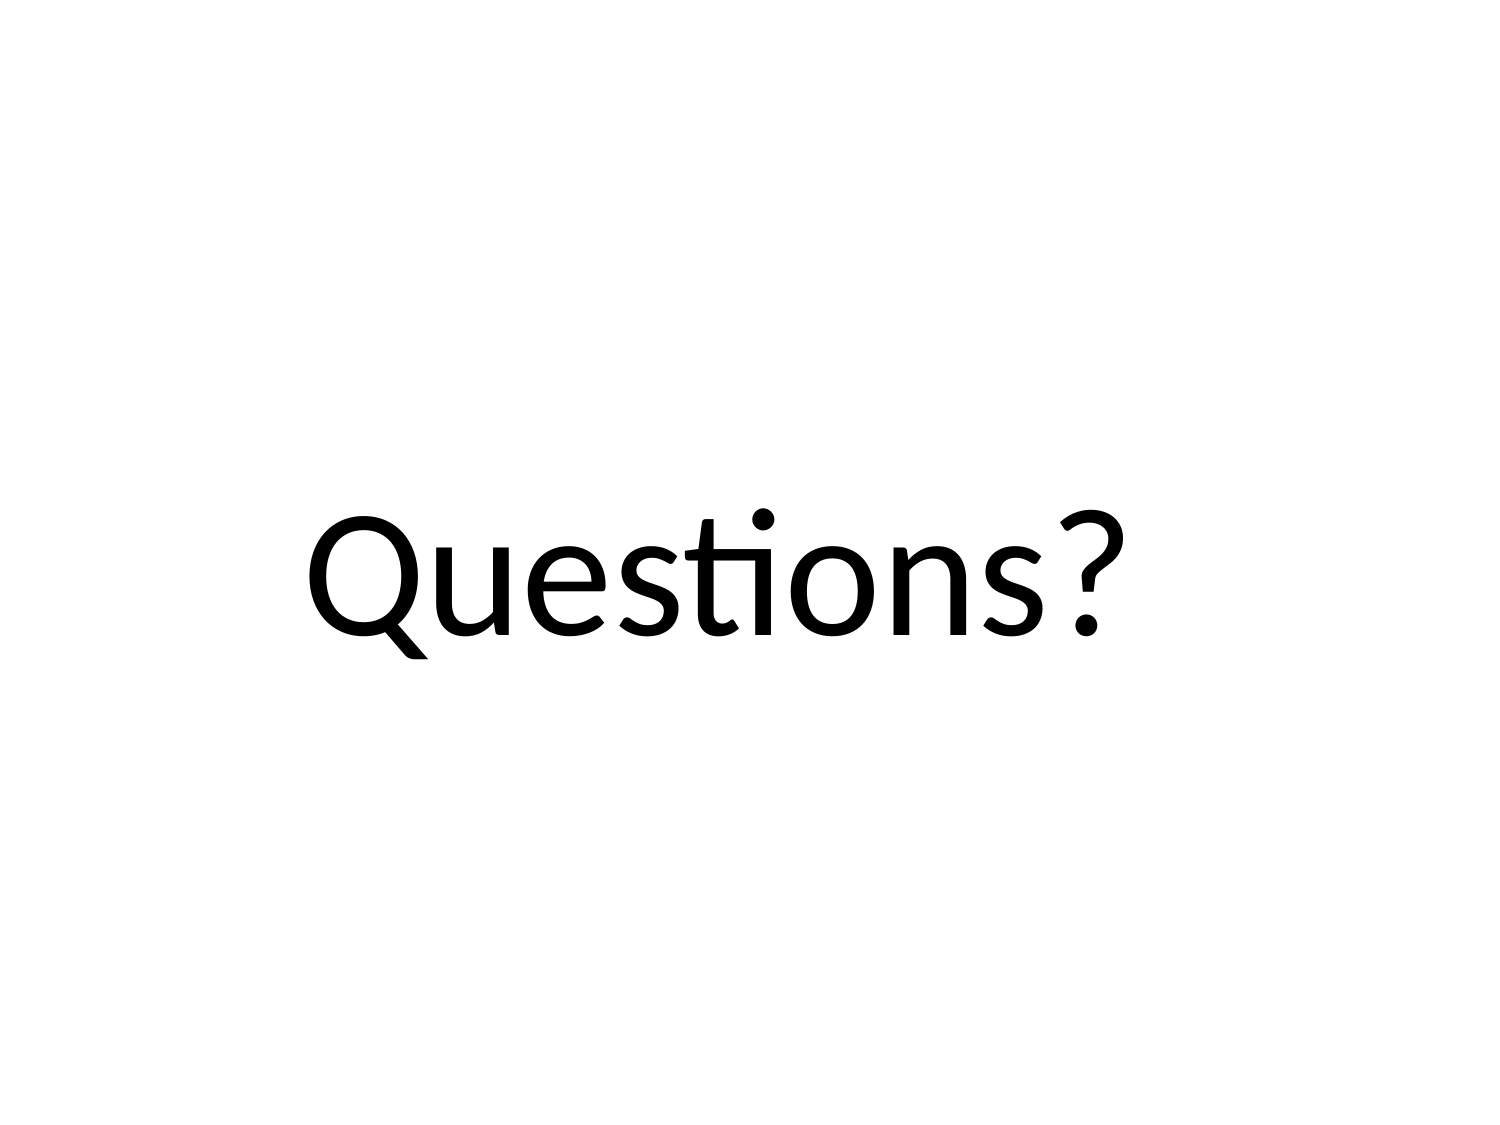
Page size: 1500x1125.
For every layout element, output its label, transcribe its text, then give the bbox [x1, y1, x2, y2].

text_box Questions? [287, 445, 1275, 680]
